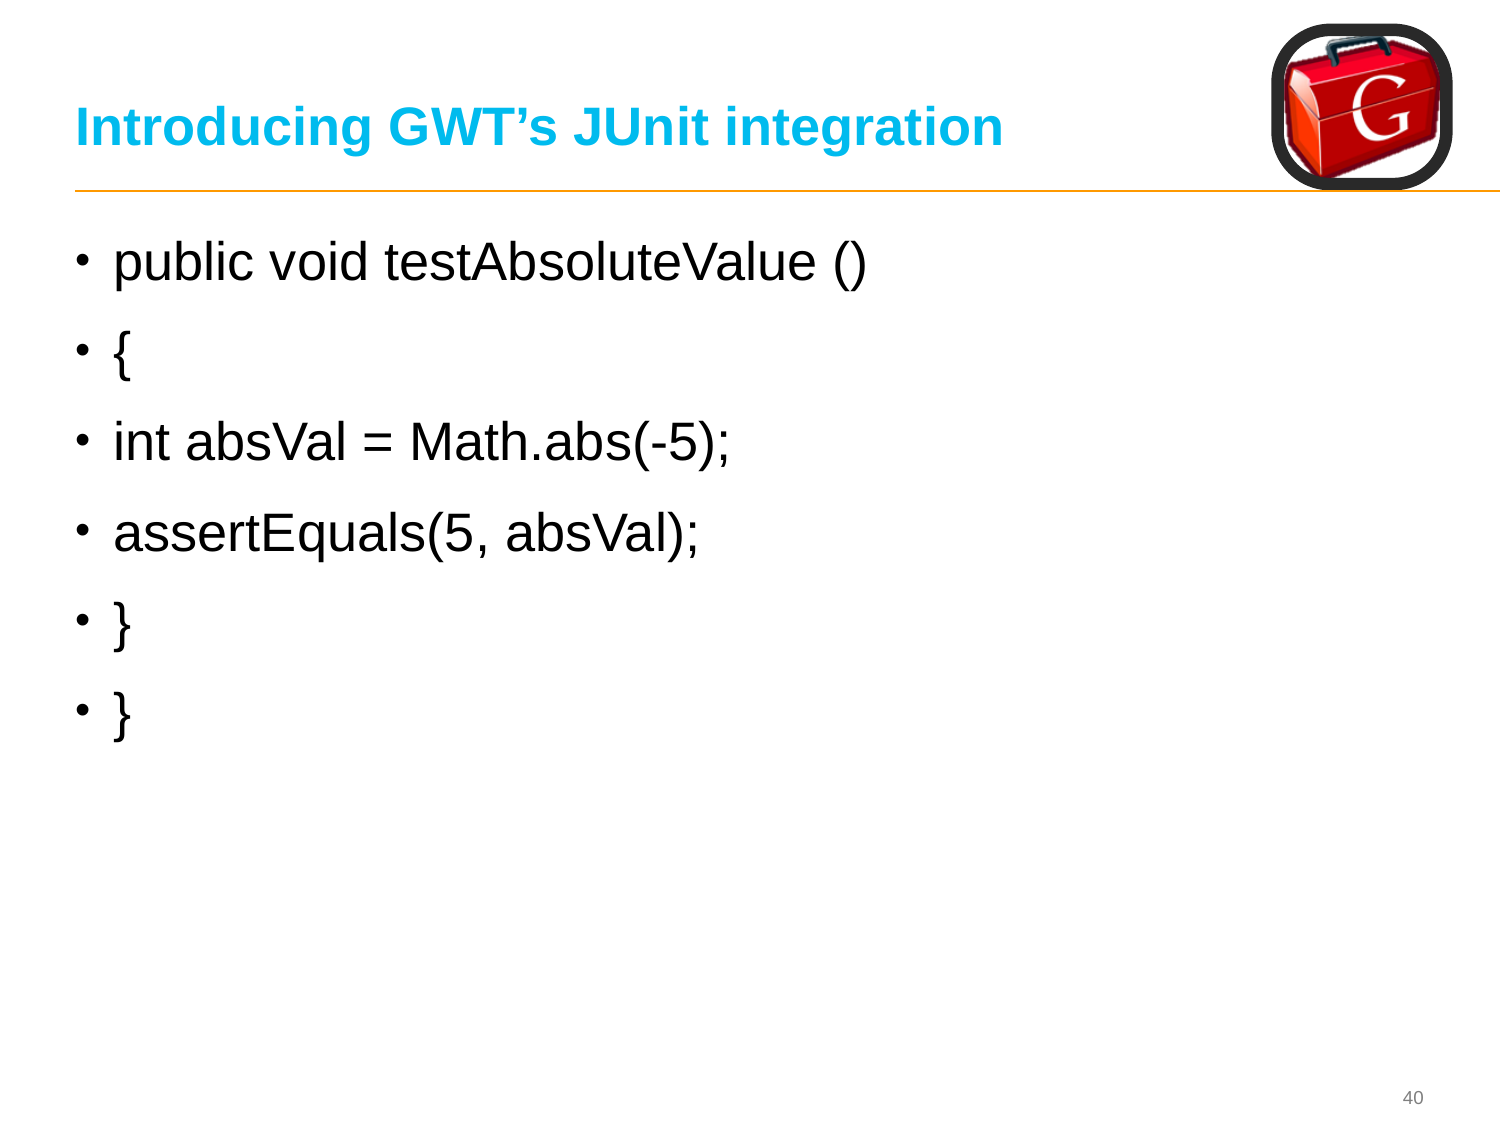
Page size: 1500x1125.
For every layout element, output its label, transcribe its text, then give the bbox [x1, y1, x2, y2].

picture [1293, 47, 1440, 177]
title Introducing GWT’s JUnit integration [75, 27, 1422, 157]
list public void testAbsoluteValue () { int absVal = Math.abs(-5); assertEquals(5, absVal); } } [75, 226, 1425, 1018]
